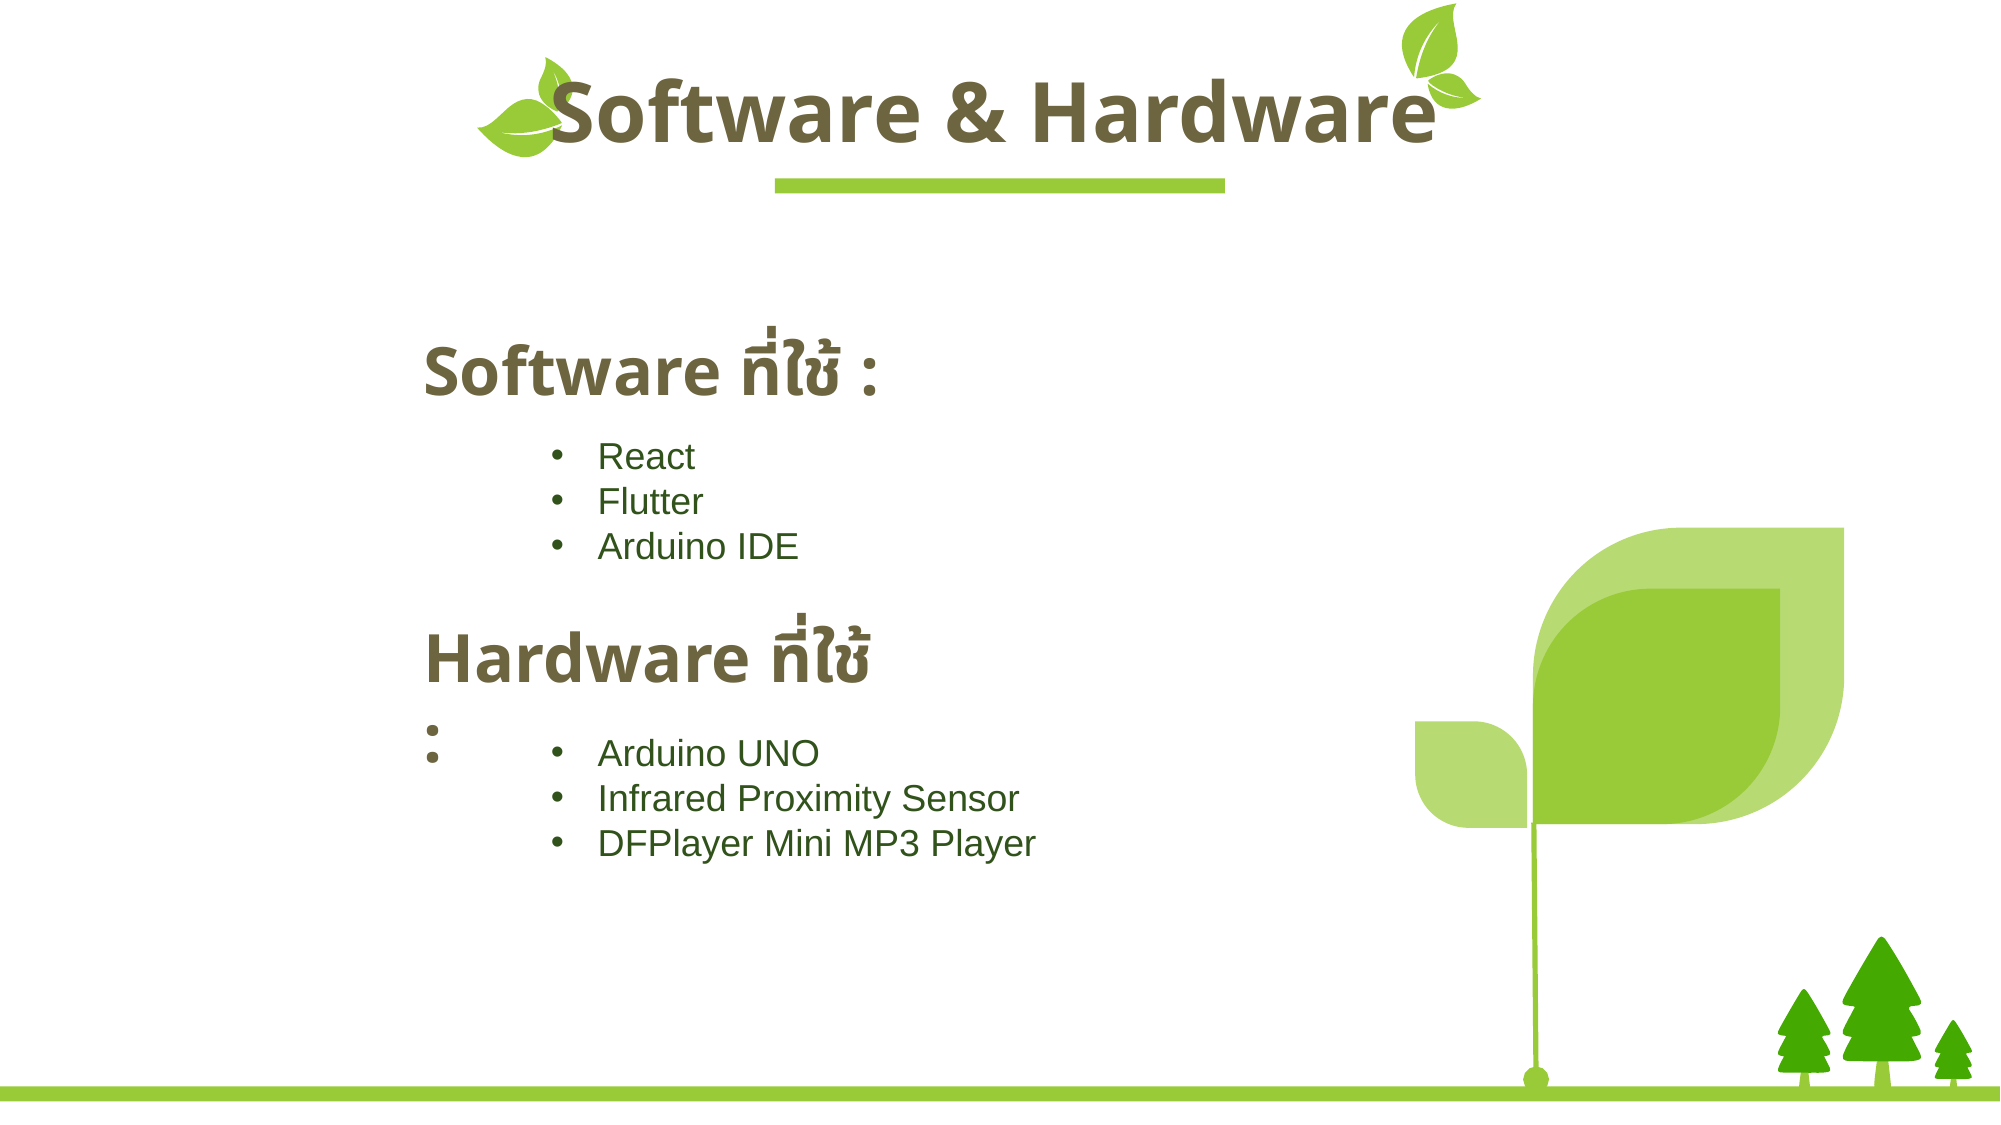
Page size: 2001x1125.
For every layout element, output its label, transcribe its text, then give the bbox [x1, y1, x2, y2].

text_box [1415, 527, 1845, 1080]
text_box Hardware ที่ใช้ : [408, 608, 901, 863]
text_box Arduino UNO Infrared Proximity Sensor DFPlayer Mini MP3 Player [536, 721, 1415, 1007]
list Software & Hardware [45, 55, 1944, 175]
text_box React Flutter Arduino IDE [536, 497, 1199, 575]
text_box Software ที่ใช้ : [408, 321, 1409, 497]
